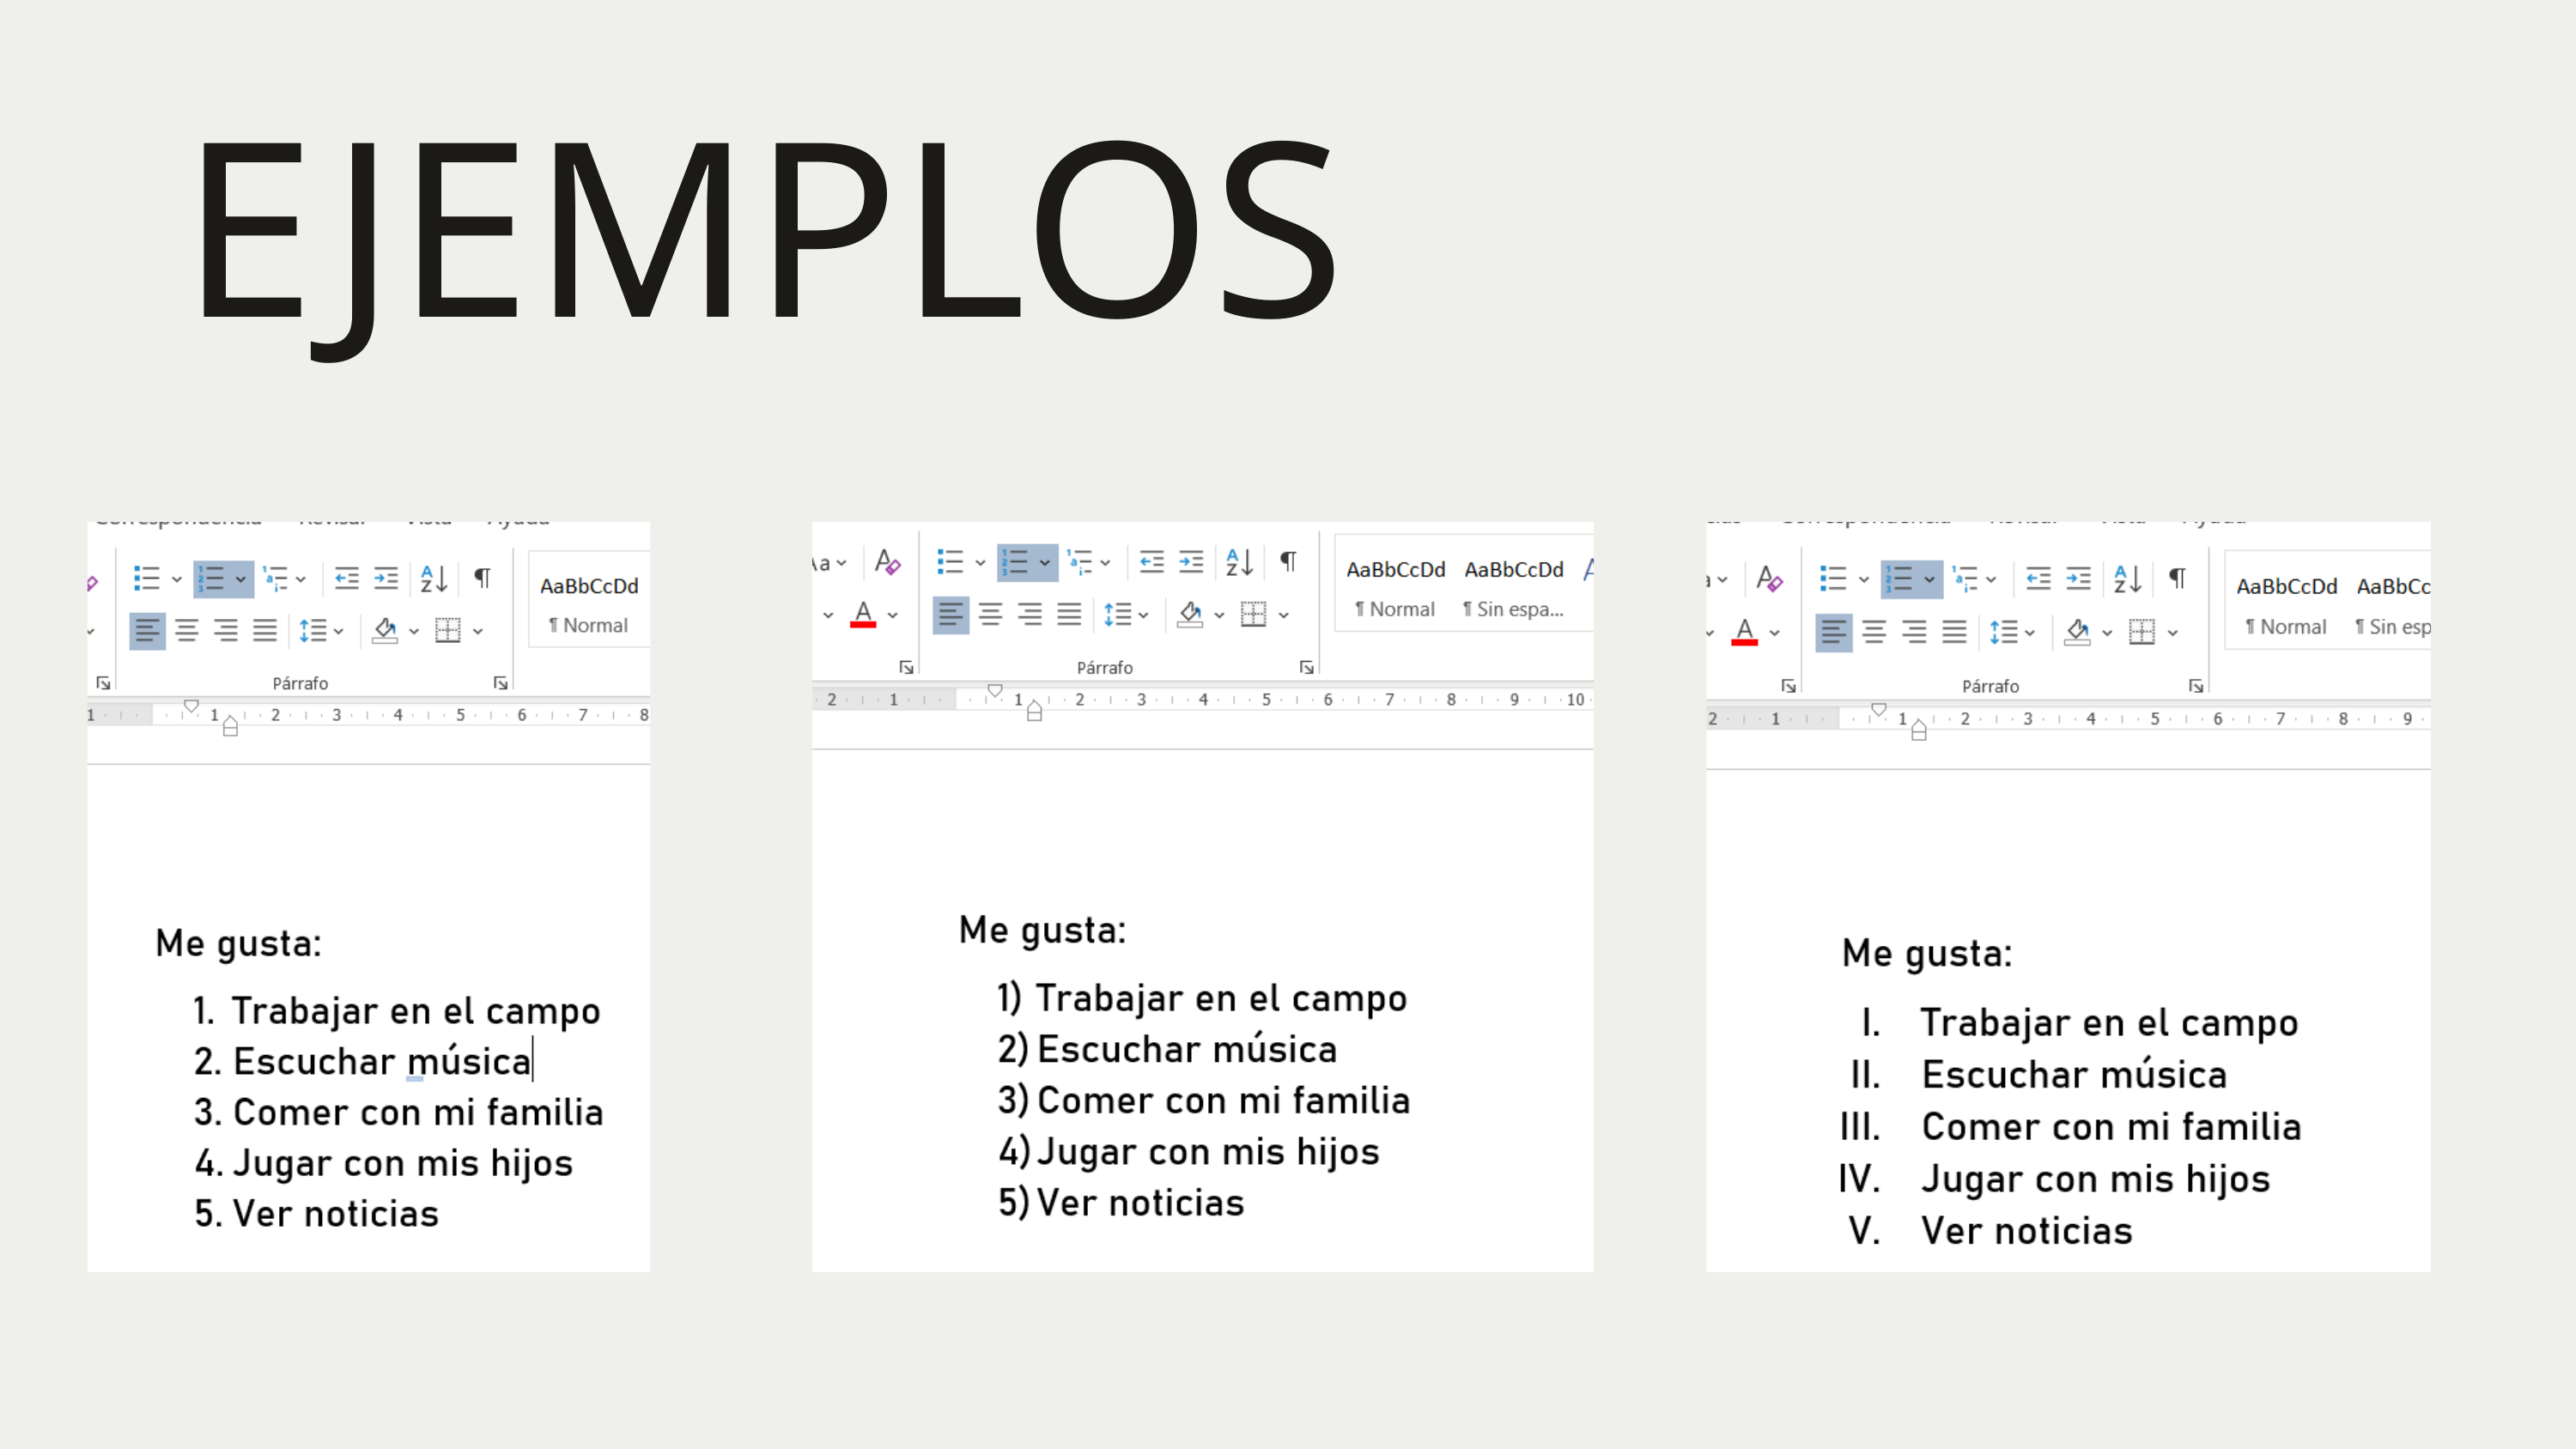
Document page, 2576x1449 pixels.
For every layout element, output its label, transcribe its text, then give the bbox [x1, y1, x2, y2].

text_box EJEMPLOS [136, 25, 1391, 366]
text_box [1706, 522, 2432, 1272]
text_box [87, 522, 651, 1272]
text_box [812, 522, 1595, 1272]
